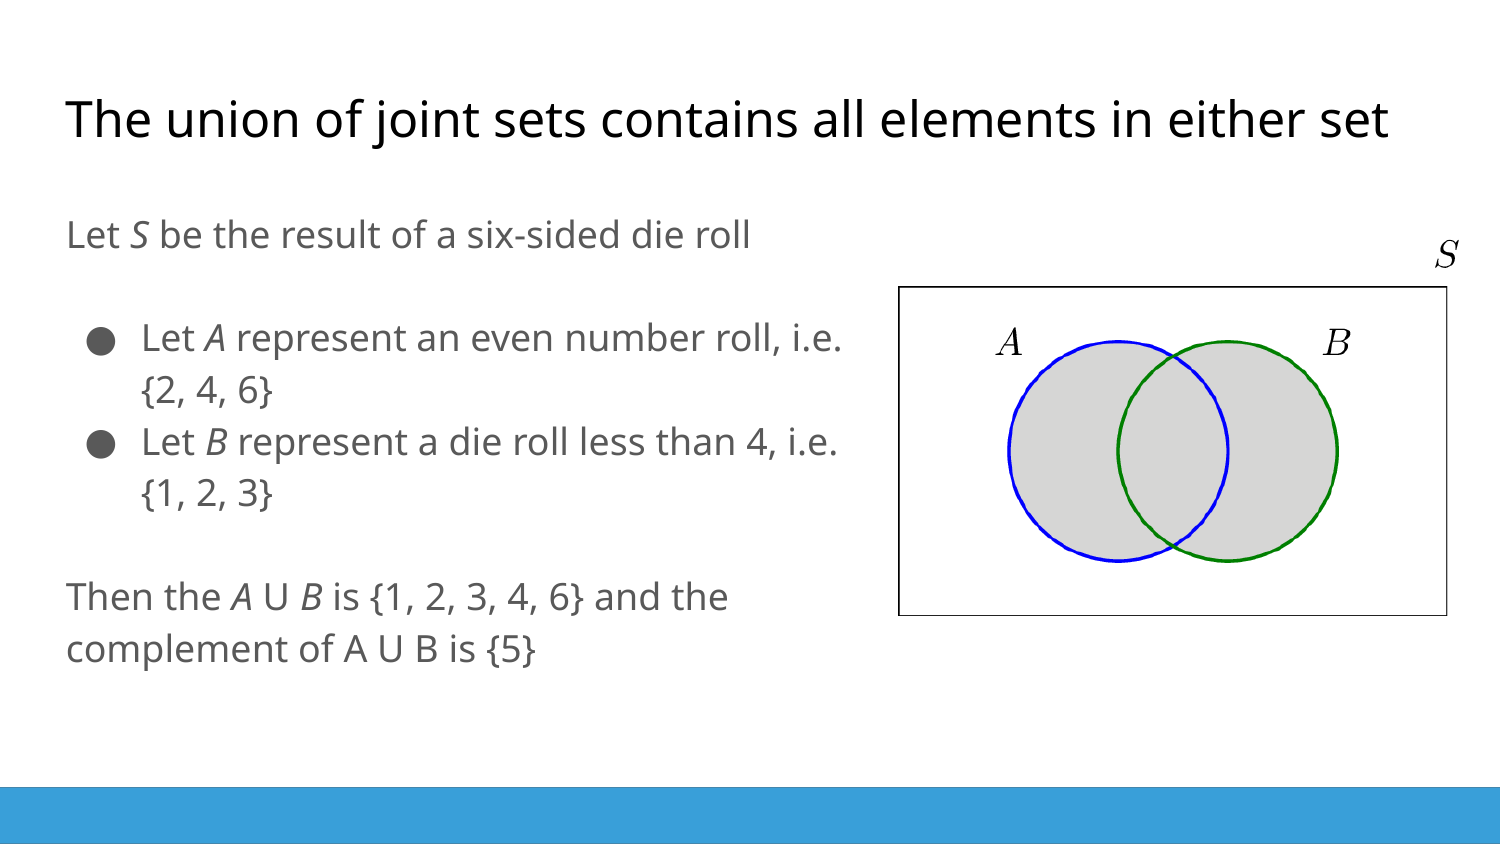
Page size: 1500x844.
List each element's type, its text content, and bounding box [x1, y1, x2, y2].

text_box Let S be the result of a six-sided die roll Let A represent an even number roll, i.e. {2, 4, 6} Let B represent a die roll less than 4, i.e. {1, 2, 3} Then the A U B is {1, 2, 3, 4, 6} and the complement of A U B is {5} [51, 189, 877, 750]
picture [897, 227, 1473, 617]
text_box The union of joint sets contains all elements in either set [51, 72, 1449, 167]
